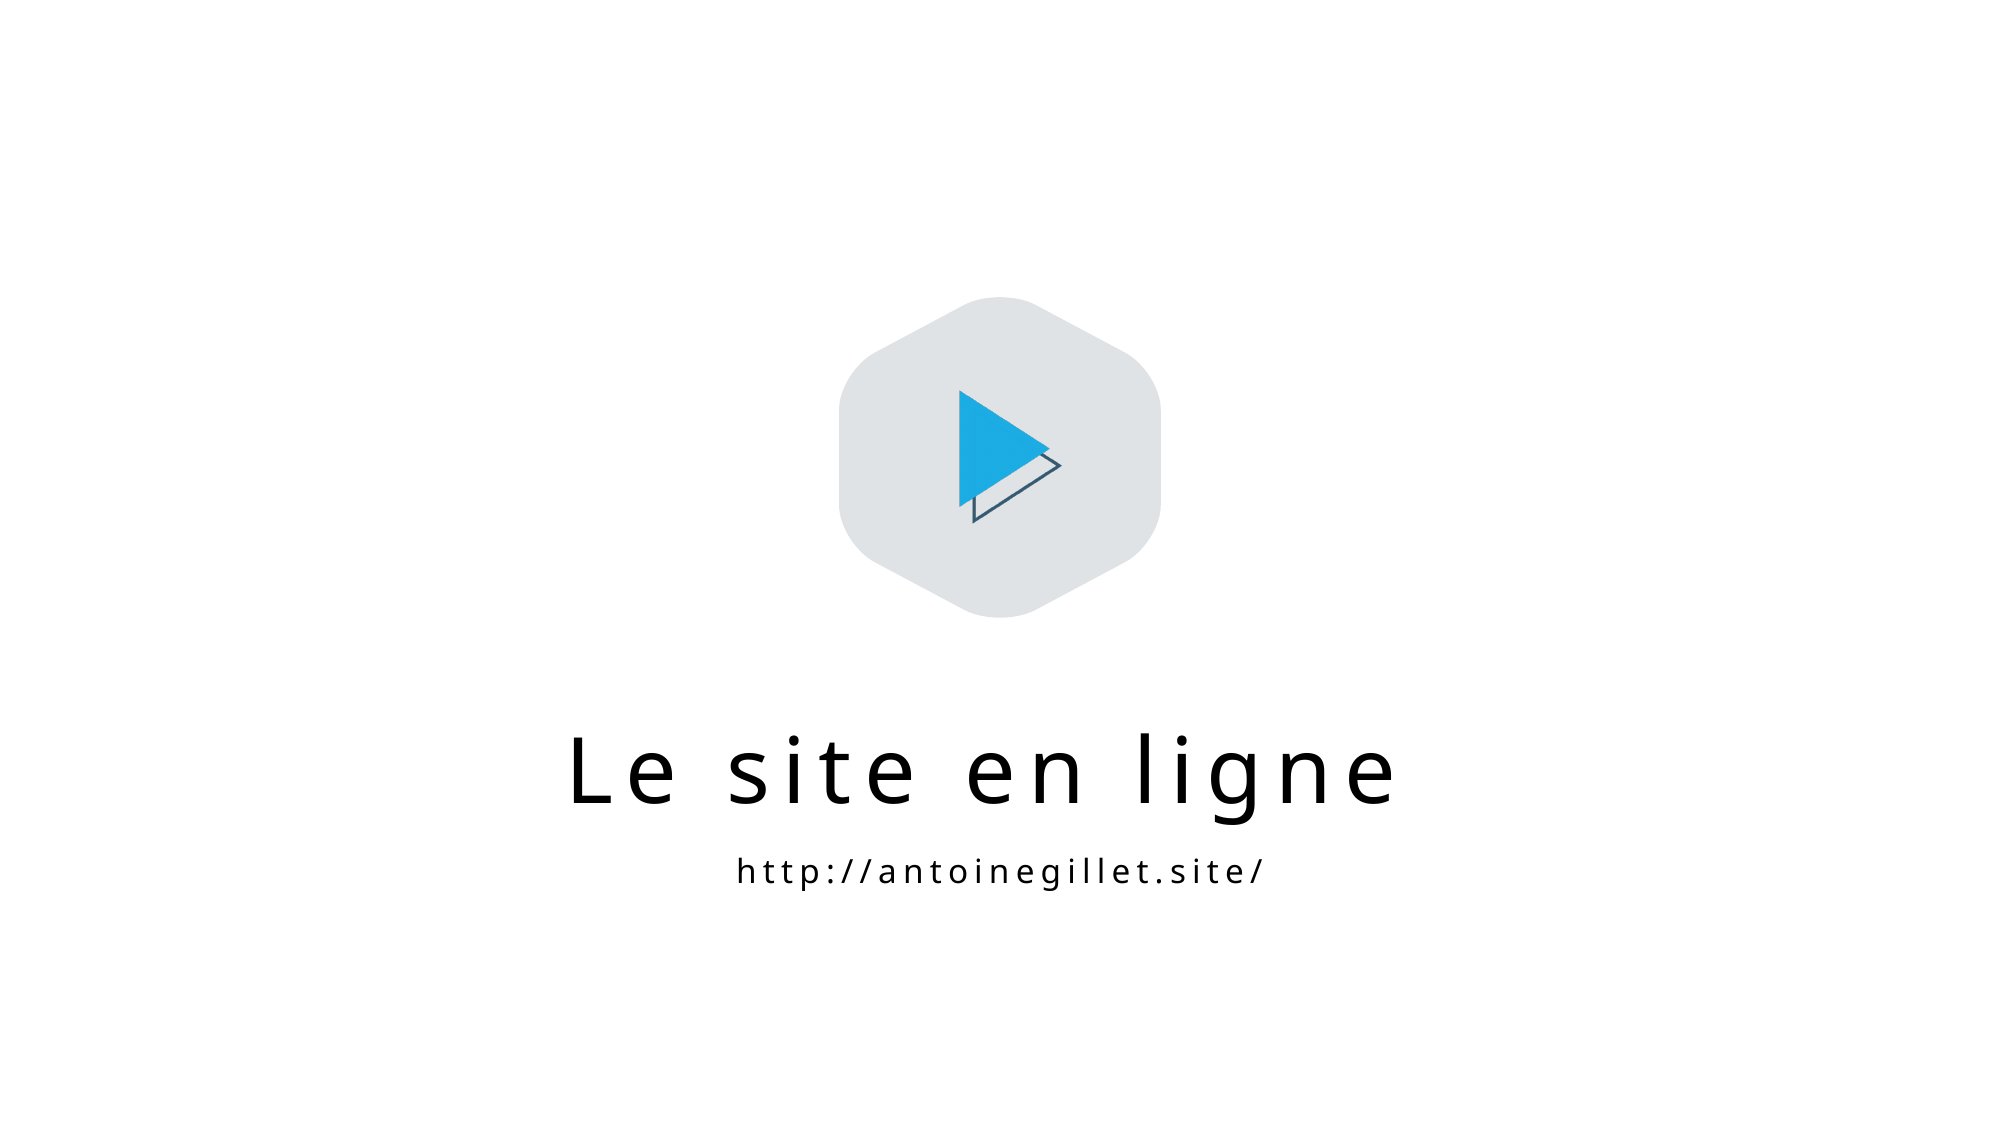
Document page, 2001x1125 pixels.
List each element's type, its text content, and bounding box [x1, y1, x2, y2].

text_box http://antoinegillet.site/ [293, 847, 1707, 929]
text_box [839, 297, 1161, 618]
text_box Le site en ligne [293, 716, 1707, 799]
